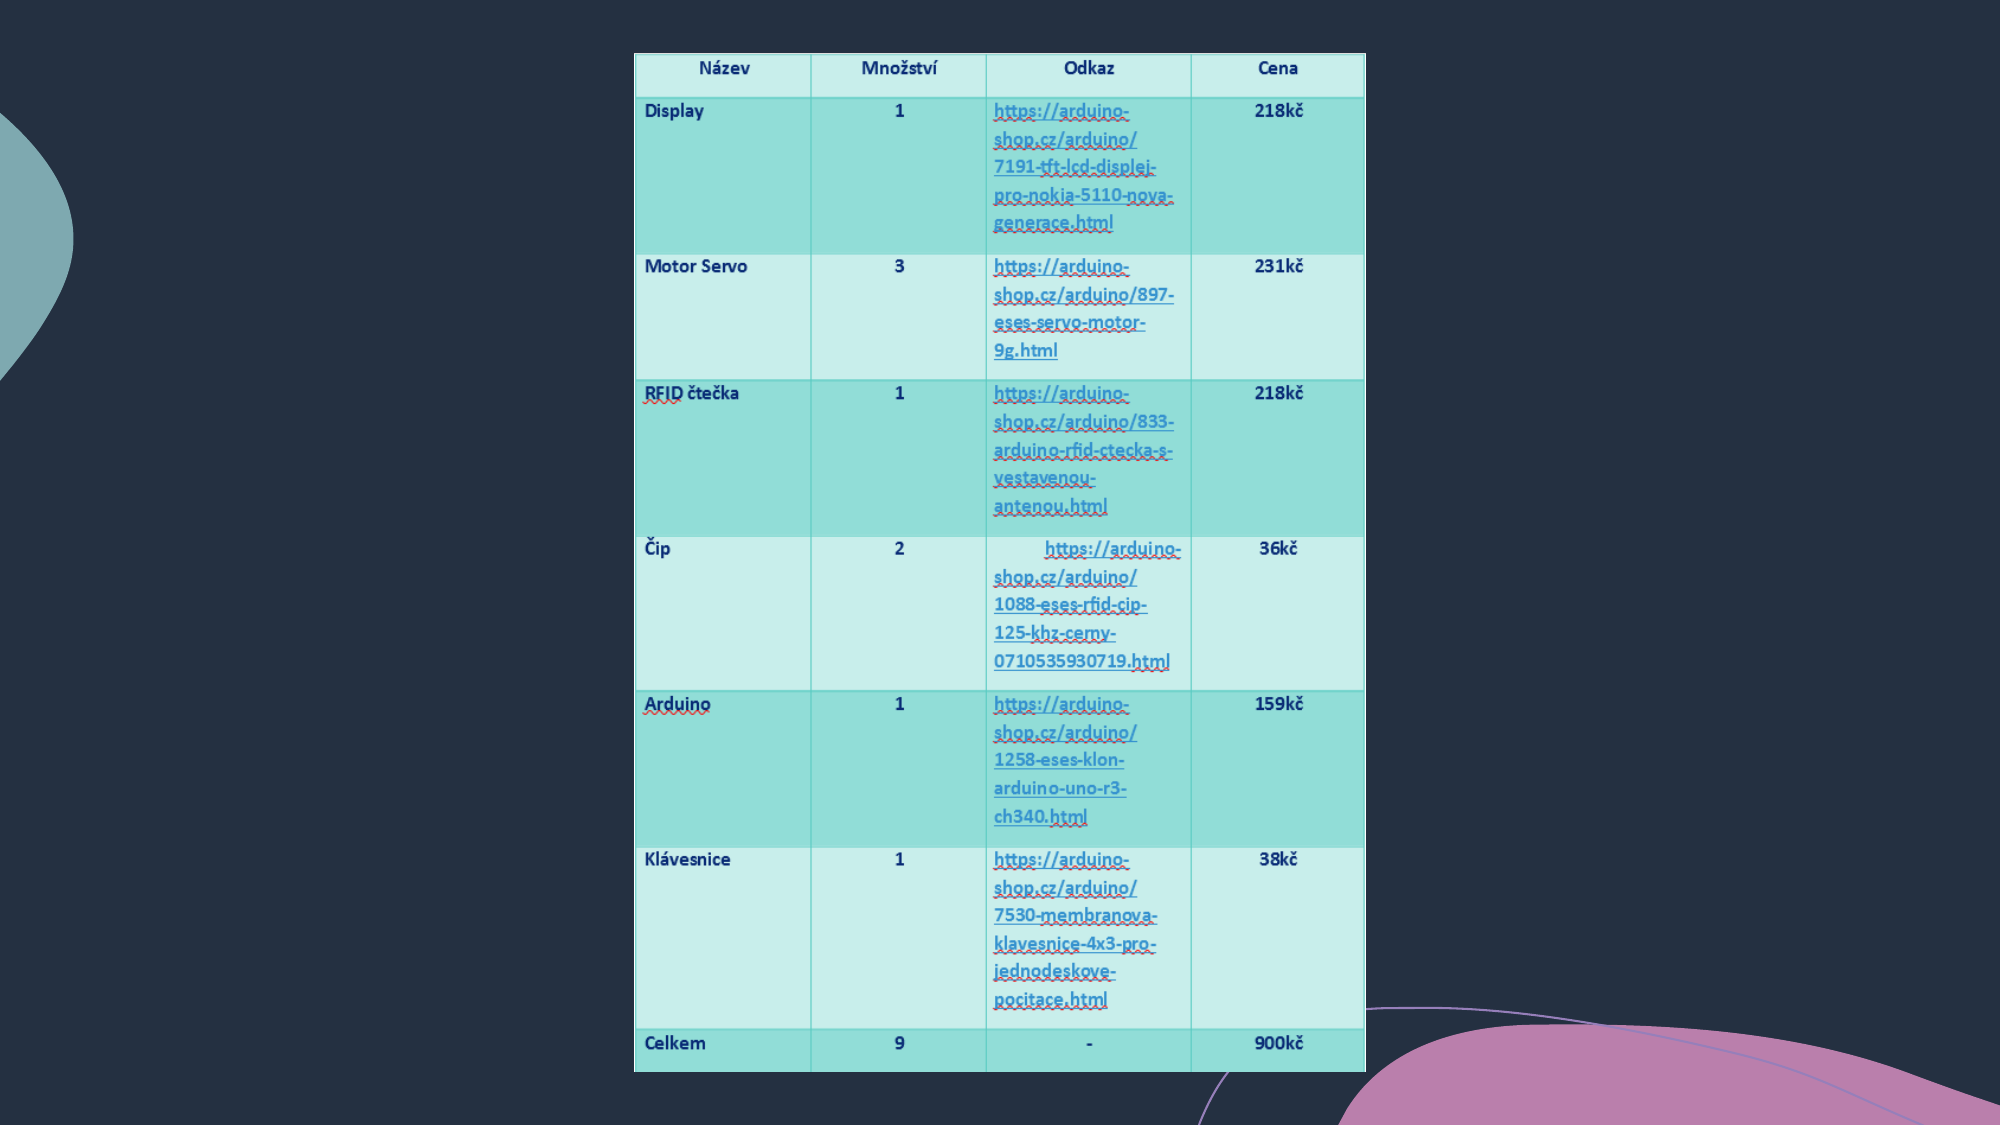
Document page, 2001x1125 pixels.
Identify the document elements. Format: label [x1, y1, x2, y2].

list [634, 53, 1366, 1072]
